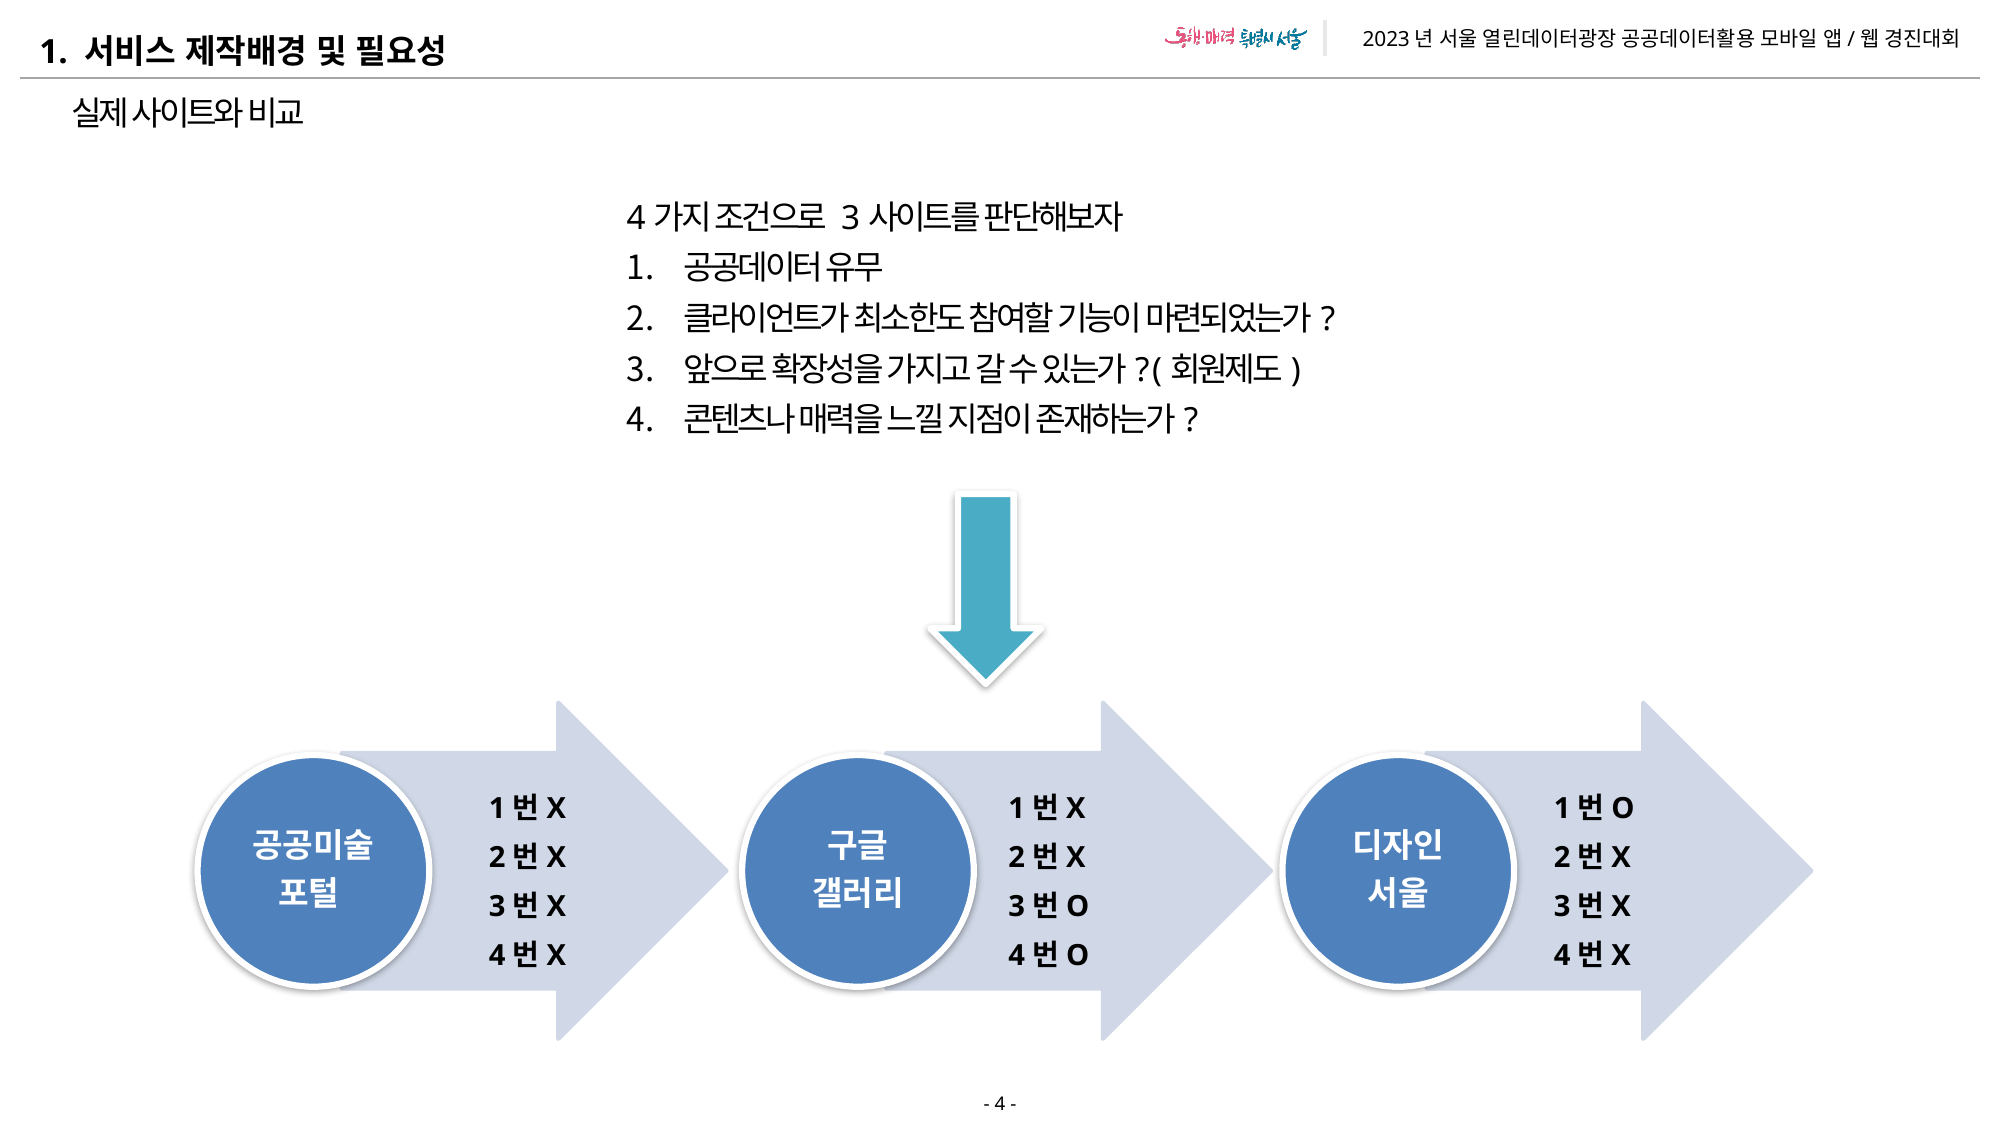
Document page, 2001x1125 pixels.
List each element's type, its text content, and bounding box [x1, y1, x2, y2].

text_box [197, 702, 1812, 1040]
text_box 4가지 조건으로 3사이트를 판단해보자 공공데이터 유무 클라이언트가 최소한도 참여할 기능이 마련되었는가? 앞으로 확장성을 가지고 갈 수 있는가? (회원제도) 콘텐츠나 매력을 느낄 지점이 존재하는가? [438, 137, 1622, 460]
picture [1157, 19, 1314, 56]
text_box 실제 사이트와 비교 [0, 69, 391, 147]
text_box [927, 490, 1045, 688]
